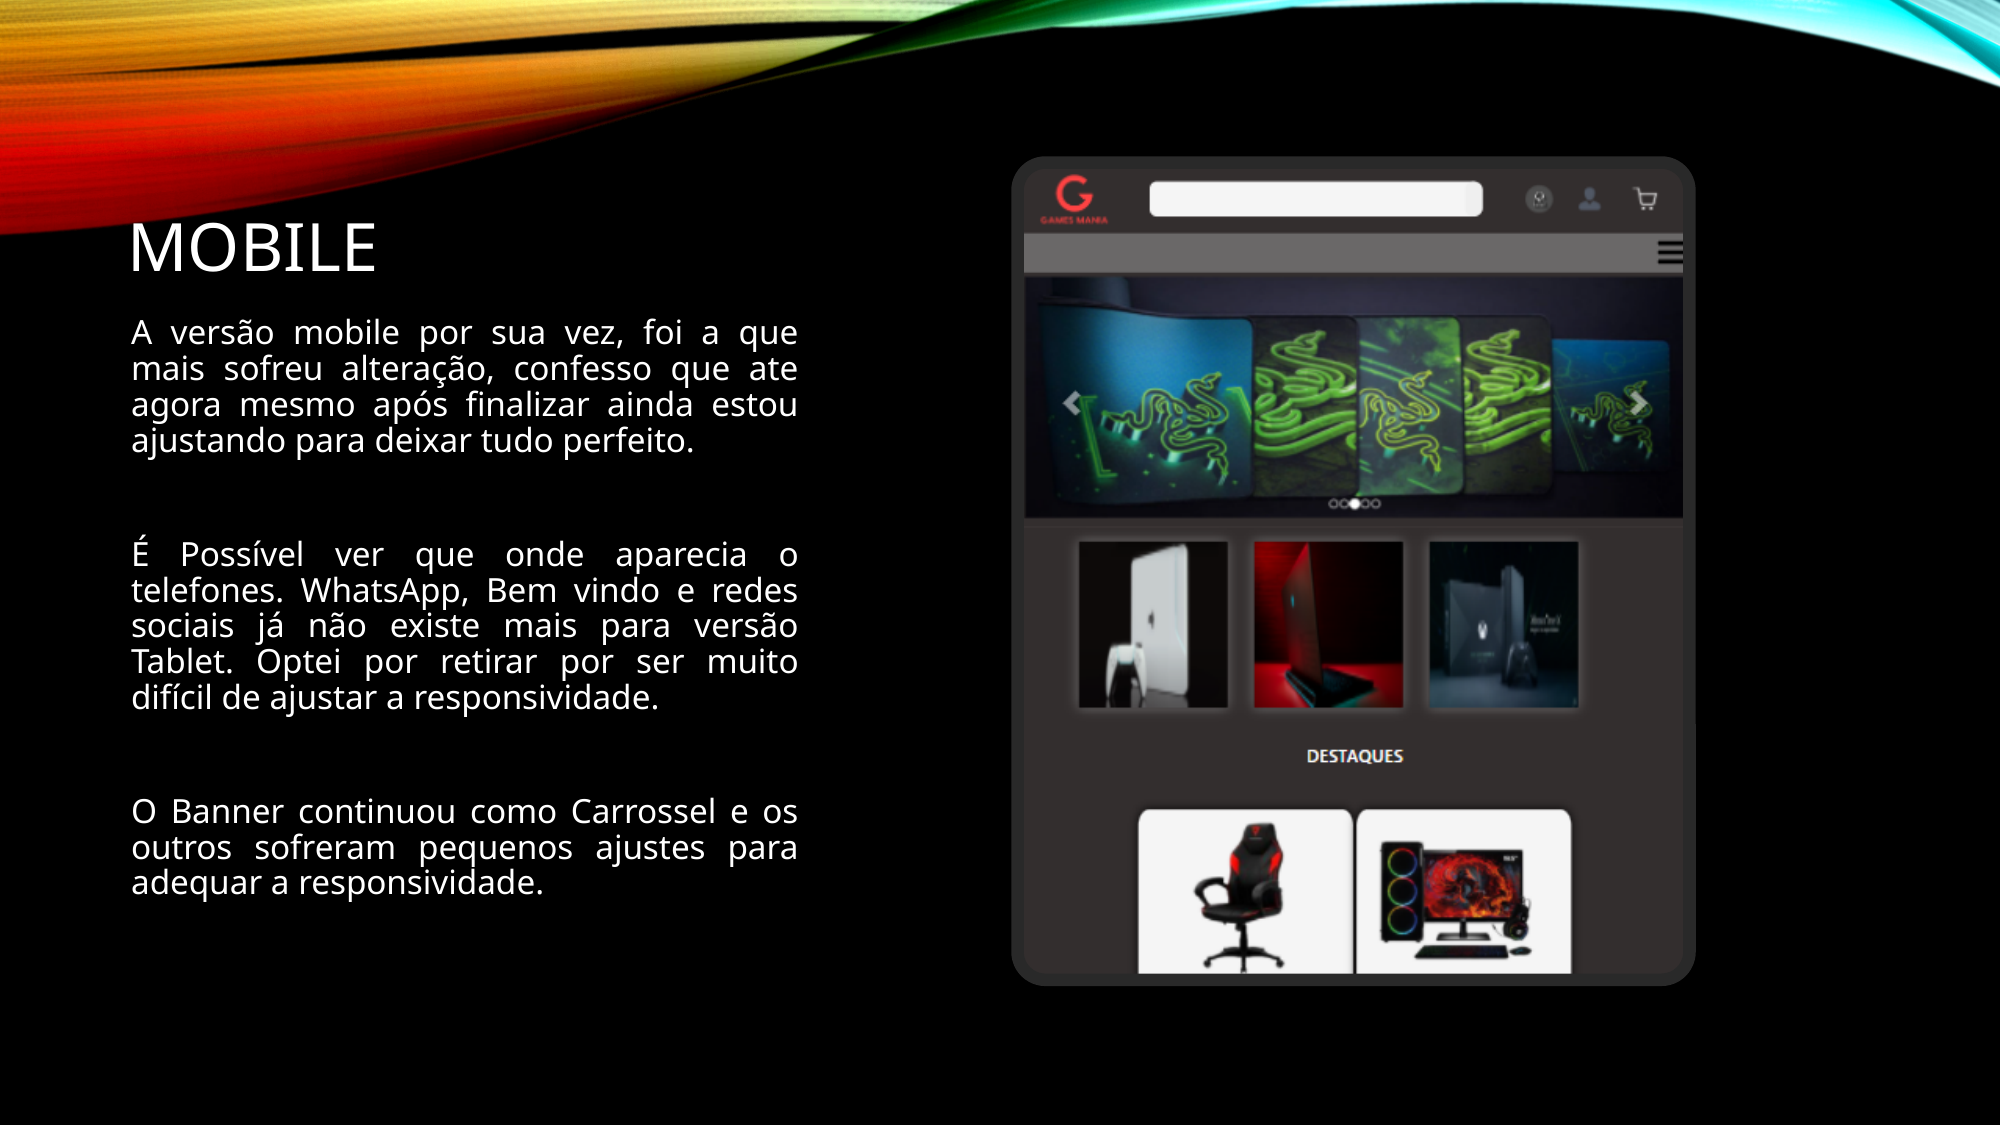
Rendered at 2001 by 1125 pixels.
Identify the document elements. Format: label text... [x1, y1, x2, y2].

list A versão mobile por sua vez, foi a que mais sofreu alteração, confesso que ate agora mesmo após finalizar ainda estou ajustando para deixar tudo perfeito. É Possível ver que onde aparecia o telefones. WhatsApp, Bem vindo e redes sociais já não existe mais para versão Tablet. Optei por retirar por ser muito difícil de ajustar a responsividade. O Banner continuou como Carrossel e os outros sofreram pequenos ajustes para adequar a responsividade. [116, 308, 815, 1094]
picture [0, 0, 2000, 237]
title MOBILE [112, 31, 788, 294]
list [1017, 162, 1690, 981]
